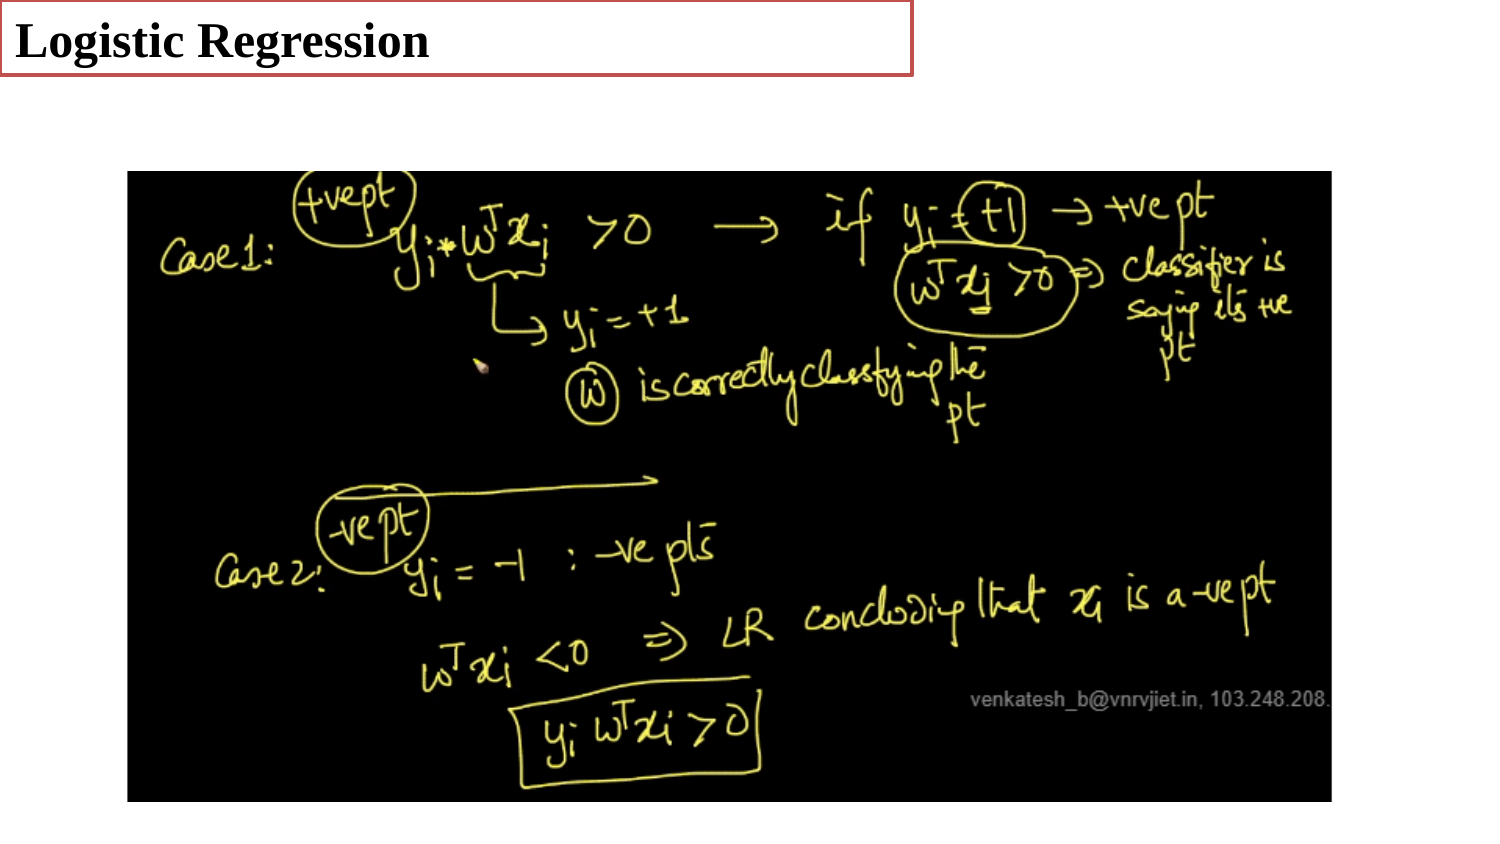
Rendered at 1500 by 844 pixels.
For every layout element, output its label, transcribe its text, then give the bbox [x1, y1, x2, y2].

text_box Logistic Regression [0, 0, 914, 77]
picture [112, 171, 1343, 802]
